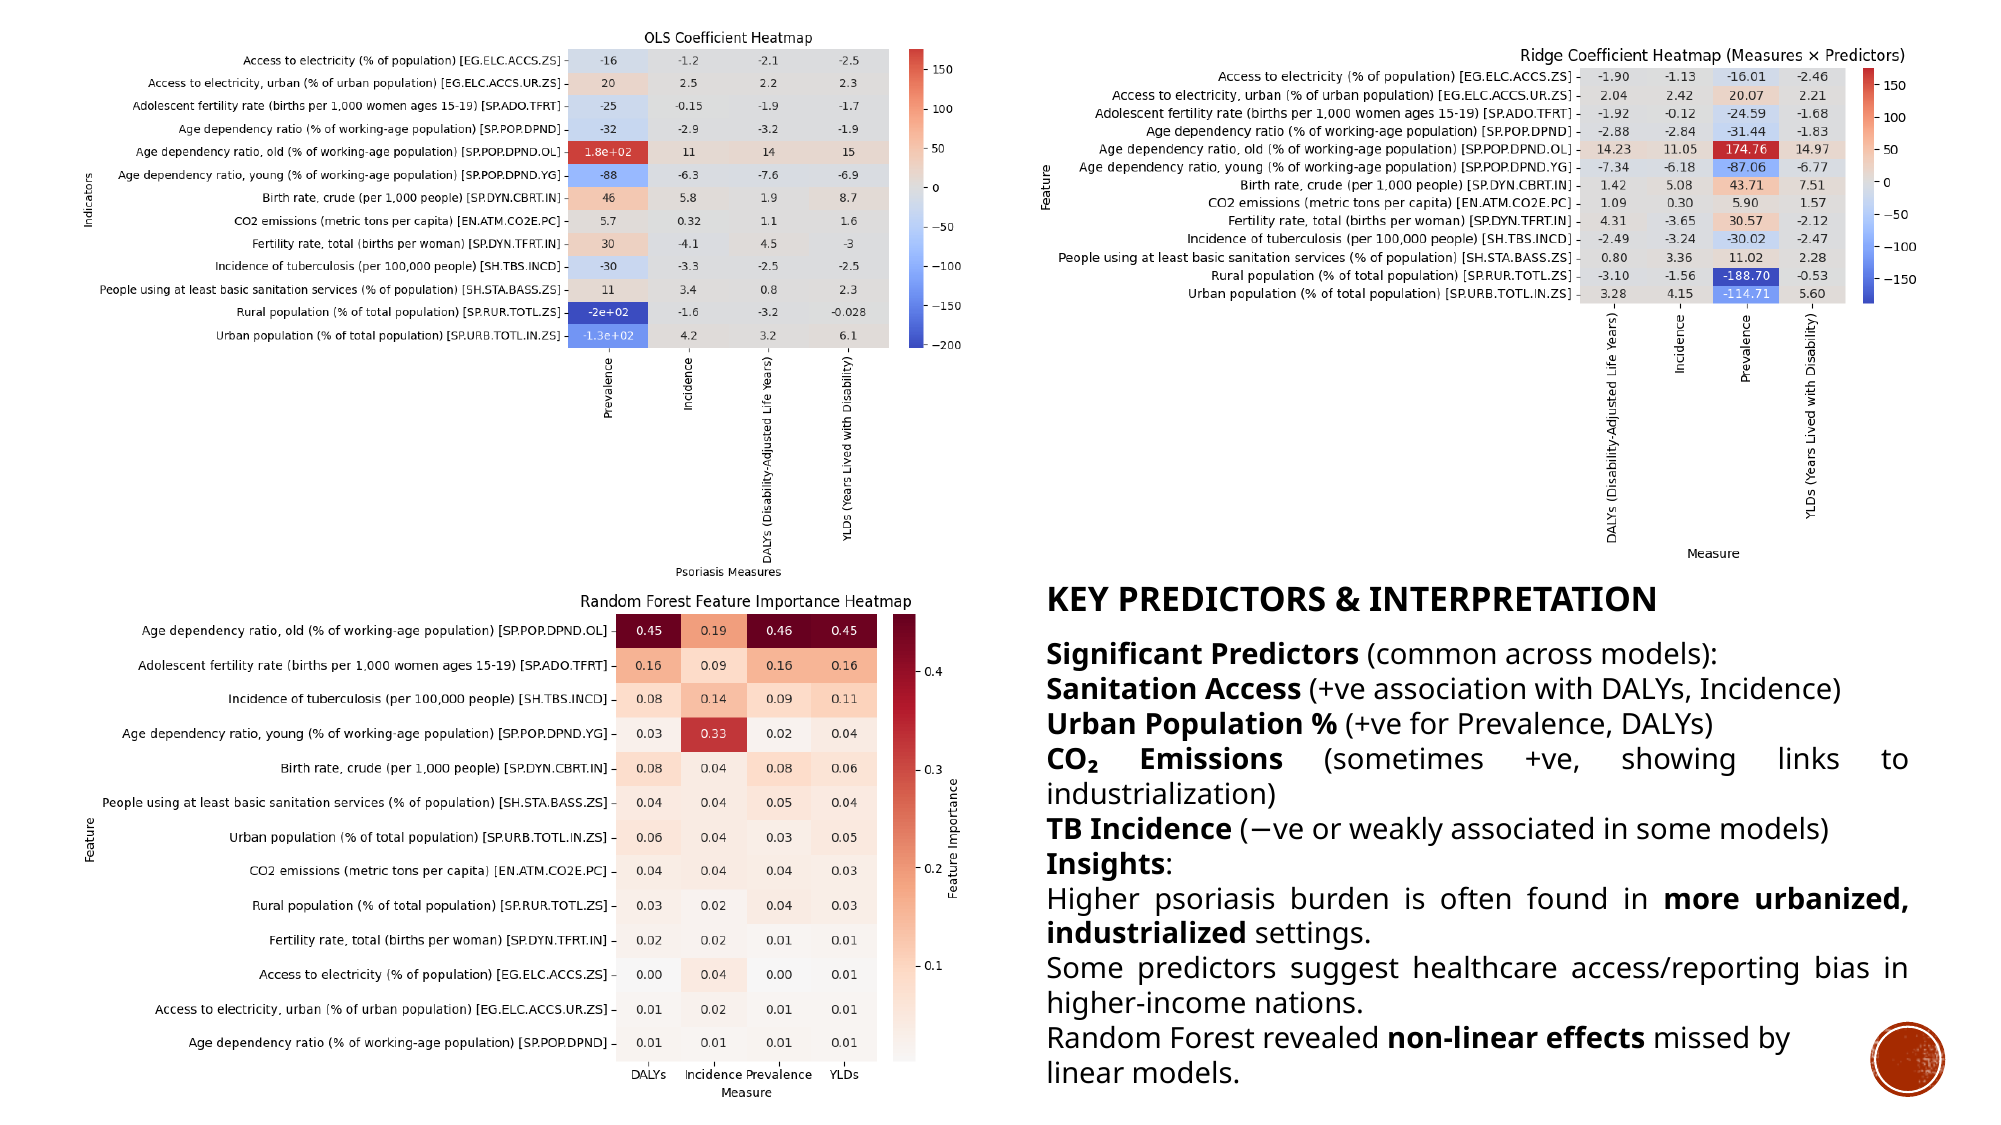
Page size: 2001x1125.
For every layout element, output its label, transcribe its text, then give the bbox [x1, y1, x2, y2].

title Key Predictors & Interpretation [1031, 570, 1729, 627]
picture [75, 23, 969, 1108]
text_box Significant Predictors (common across models): Sanitation Access (+ve association with DALYs, Incidence) Urban Population % (+ve for Prevalence, DALYs) CO₂ Emissions (sometimes +ve, showing links to industrialization) TB Incidence (−ve or weakly associated in some models) Insights: Higher psoriasis burden is often found in more urbanized, industrialized settings. Some predictors suggest healthcare access/reporting bias in higher-income nations. Random Forest revealed non-linear effects missed by linear models. [1031, 627, 1925, 1098]
picture [1031, 39, 1925, 569]
